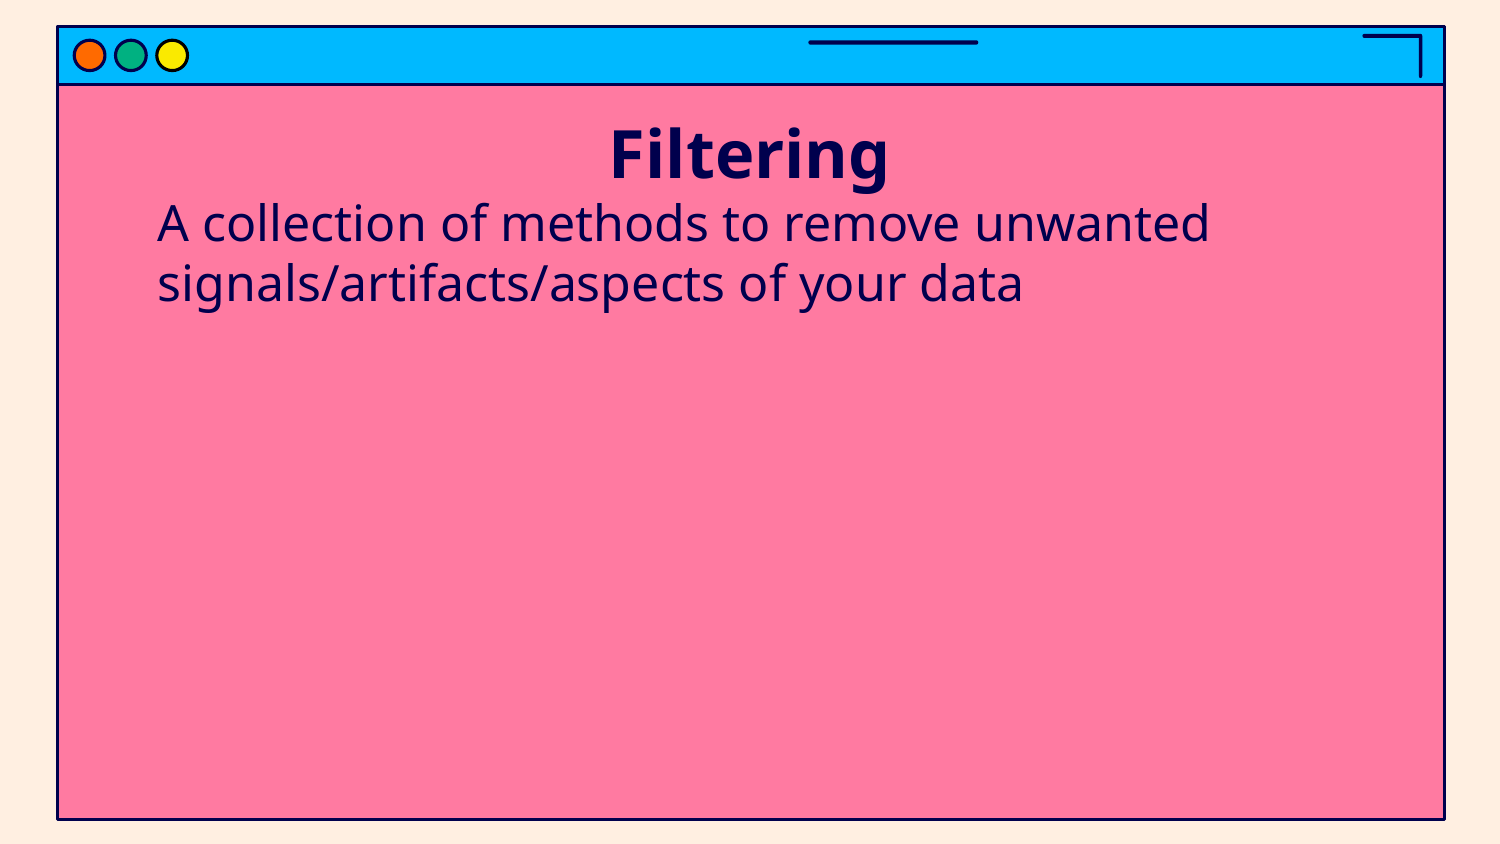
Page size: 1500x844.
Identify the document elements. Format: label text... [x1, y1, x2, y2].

text_box A collection of methods to remove unwanted signals/artifacts/aspects of your data [142, 176, 1358, 703]
title Filtering [116, 96, 1383, 191]
